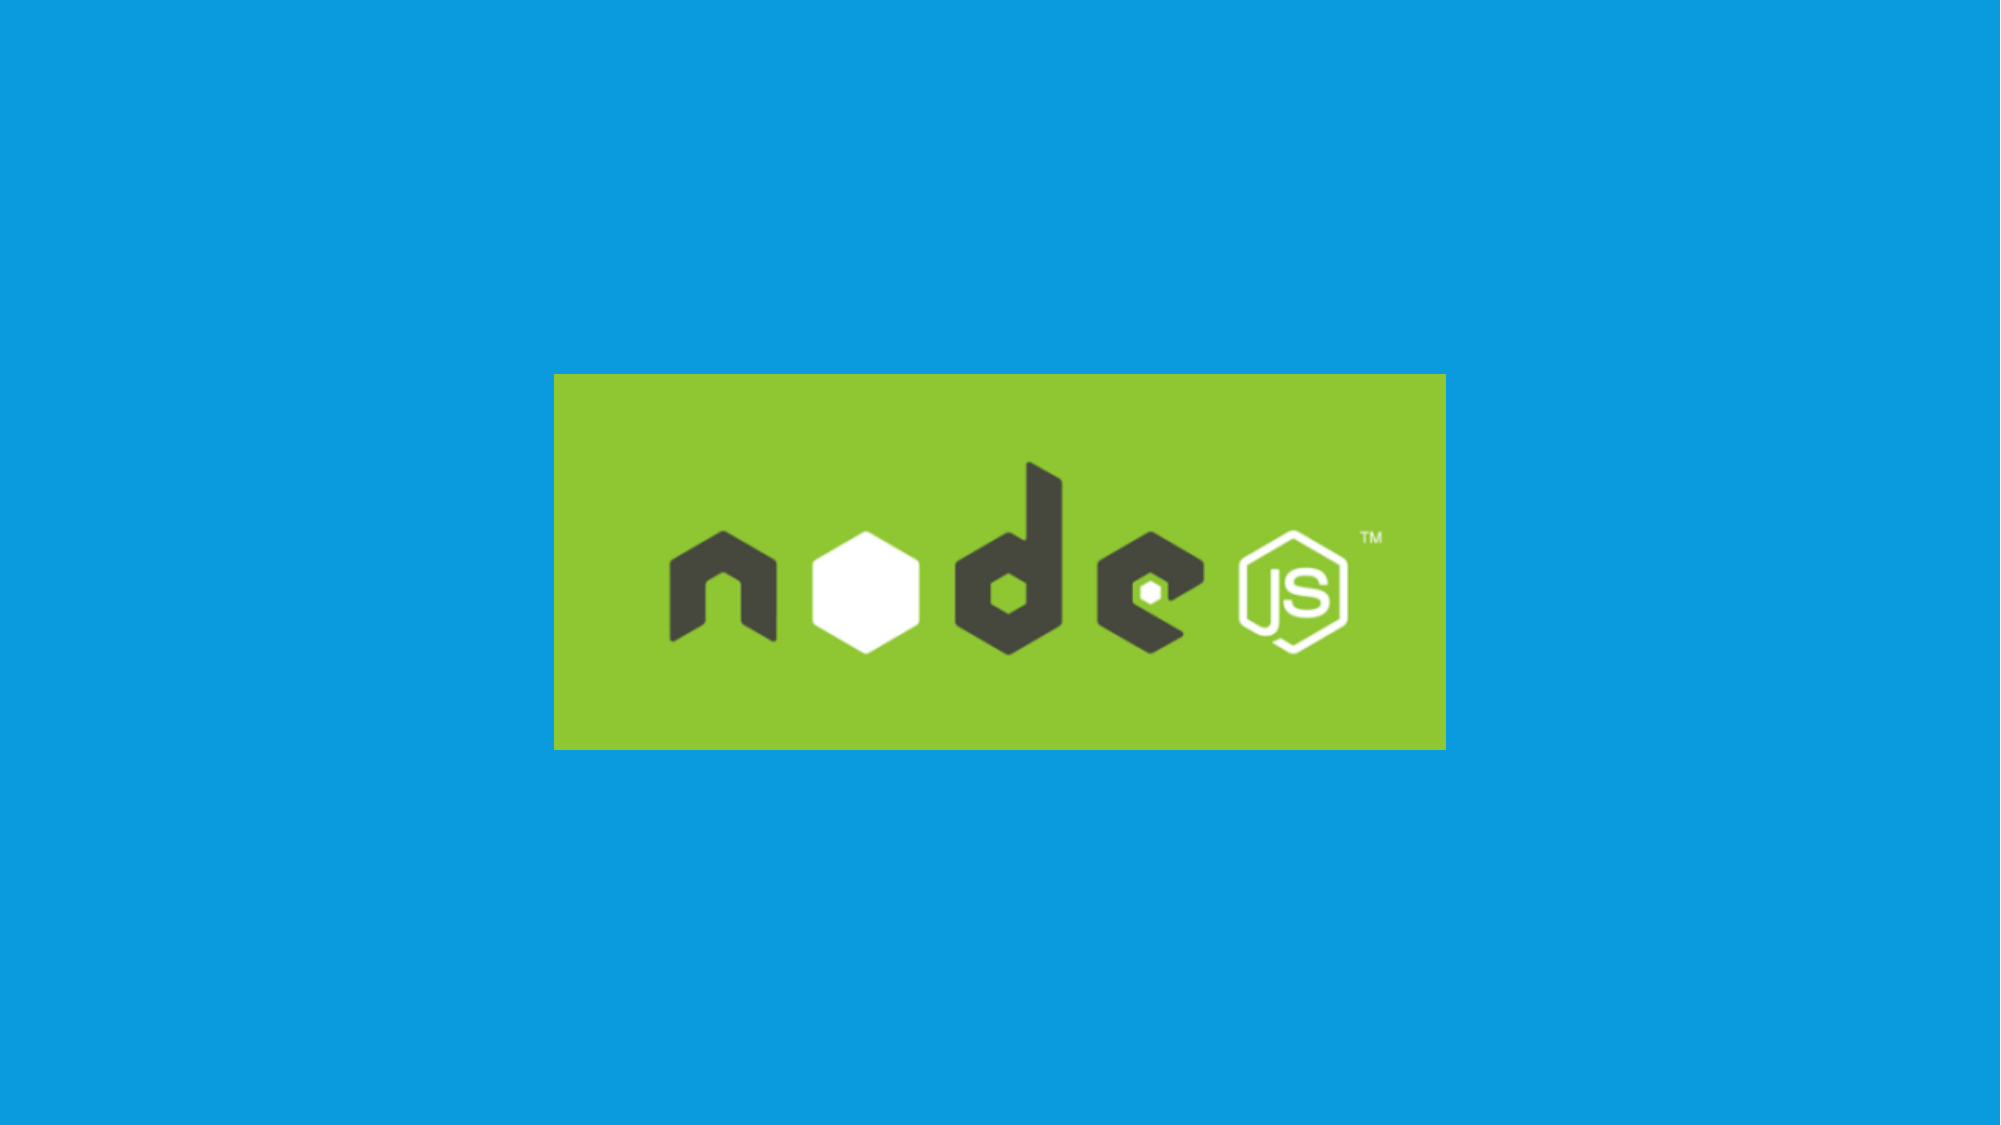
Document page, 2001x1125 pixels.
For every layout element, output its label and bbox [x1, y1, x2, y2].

picture [555, 375, 1445, 749]
